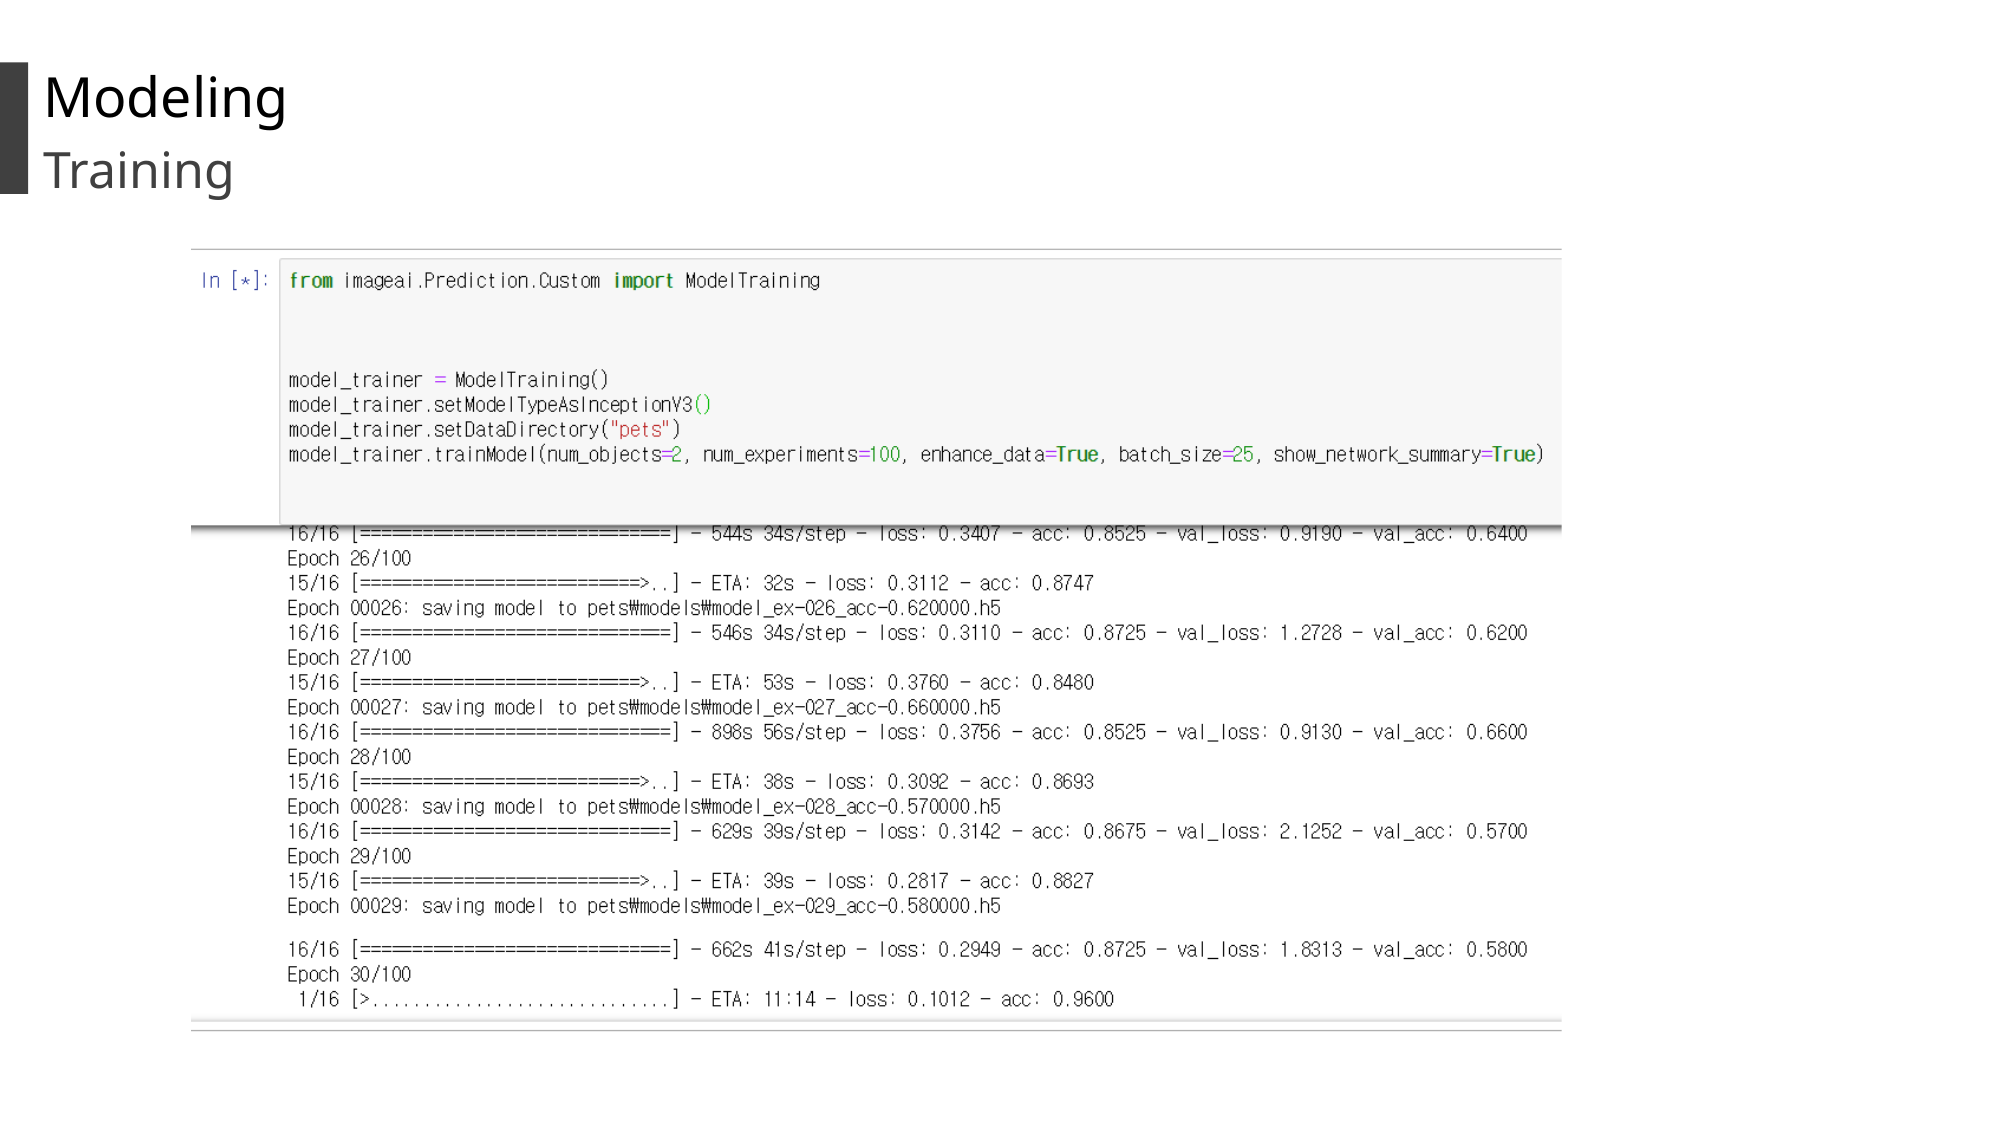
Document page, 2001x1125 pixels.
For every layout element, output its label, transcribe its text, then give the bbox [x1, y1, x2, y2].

list Modeling [28, 62, 452, 137]
list Training [28, 137, 529, 258]
picture [190, 244, 1562, 1034]
